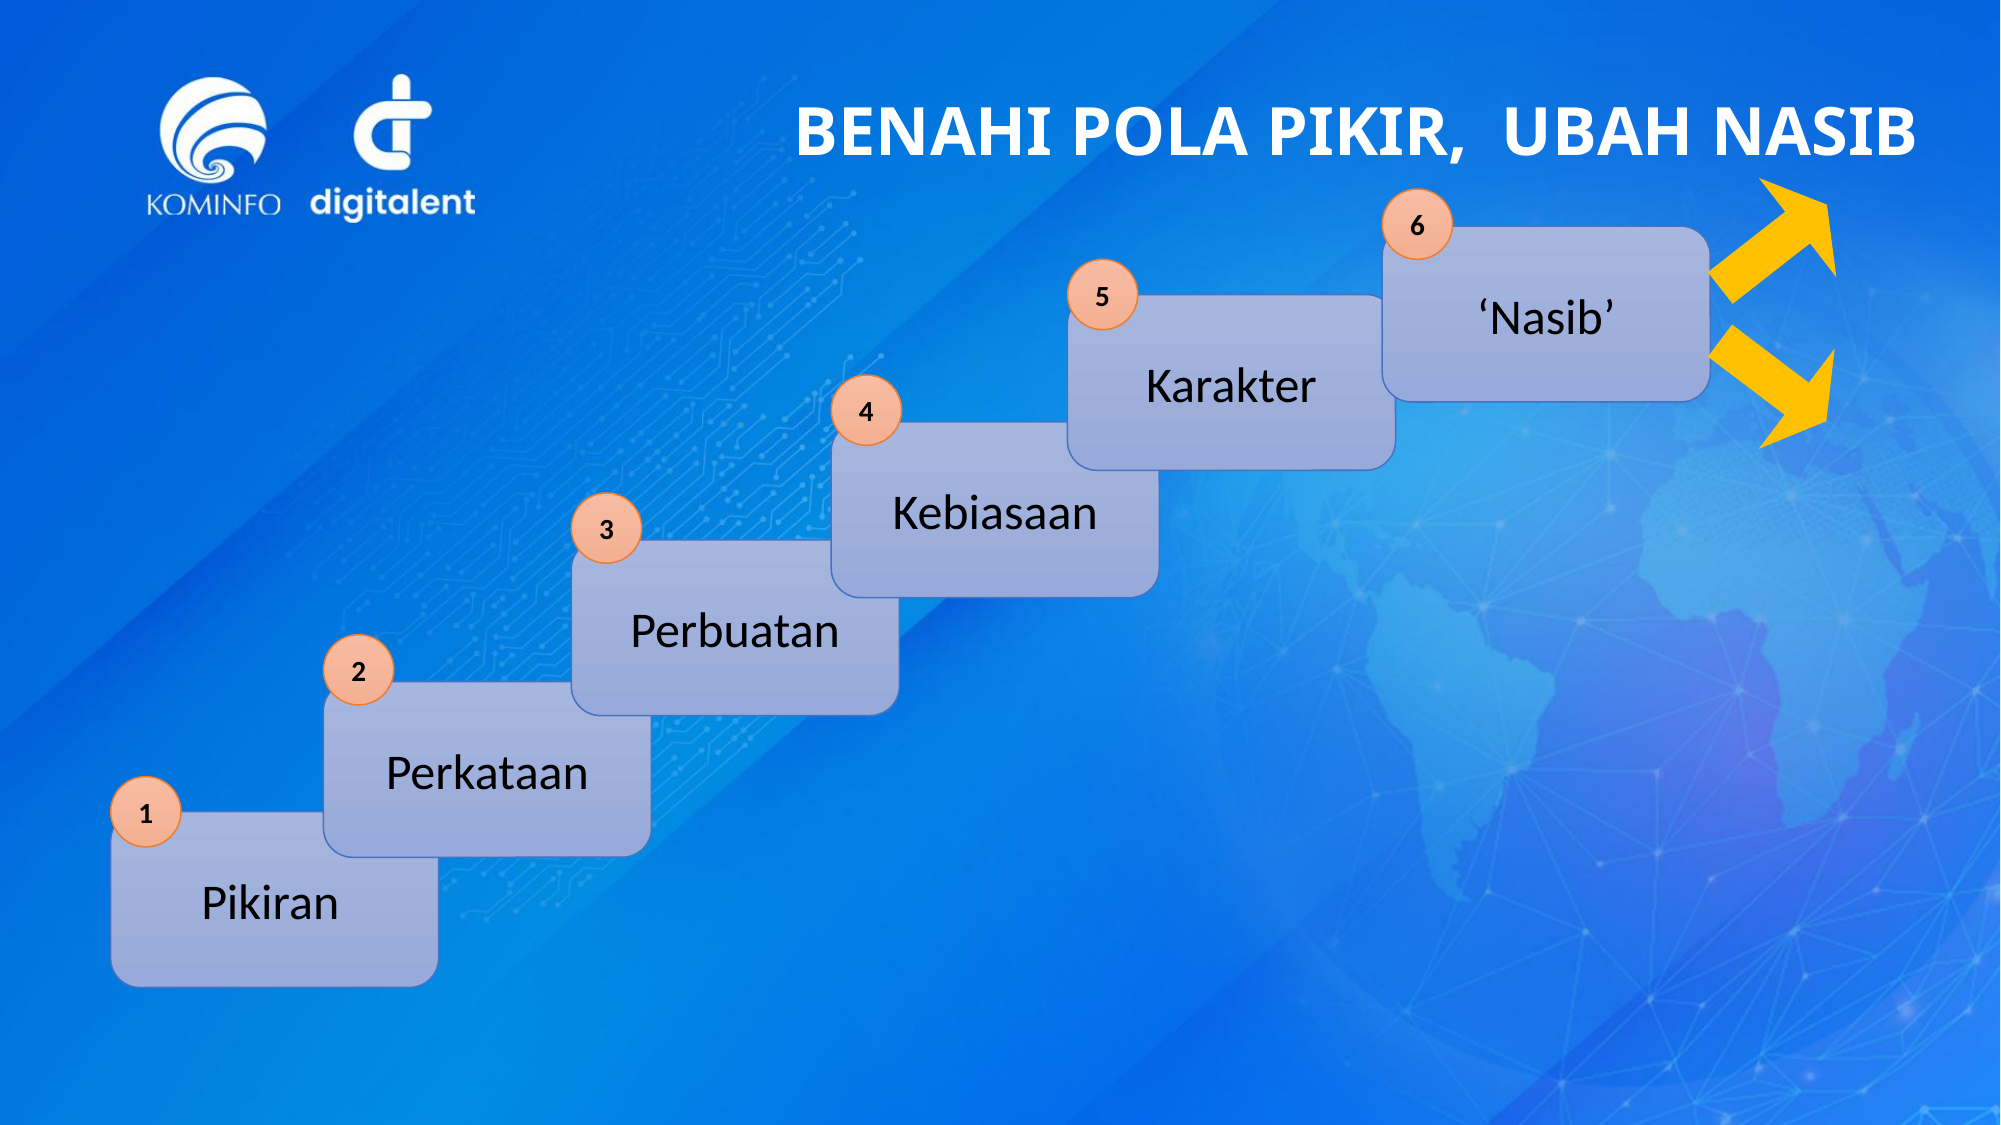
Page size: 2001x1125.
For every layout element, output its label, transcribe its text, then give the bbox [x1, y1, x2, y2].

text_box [1067, 259, 1396, 471]
text_box BENAHI POLA PIKIR, UBAH NASIB [516, 90, 1935, 235]
text_box 6 [1384, 235, 1451, 260]
text_box [1707, 324, 1835, 449]
text_box ‘Nasib’ [1382, 235, 1711, 402]
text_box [830, 374, 1160, 598]
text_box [323, 634, 652, 858]
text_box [571, 492, 900, 716]
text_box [110, 776, 439, 988]
text_box [1707, 235, 1837, 304]
picture [0, 0, 2001, 1125]
